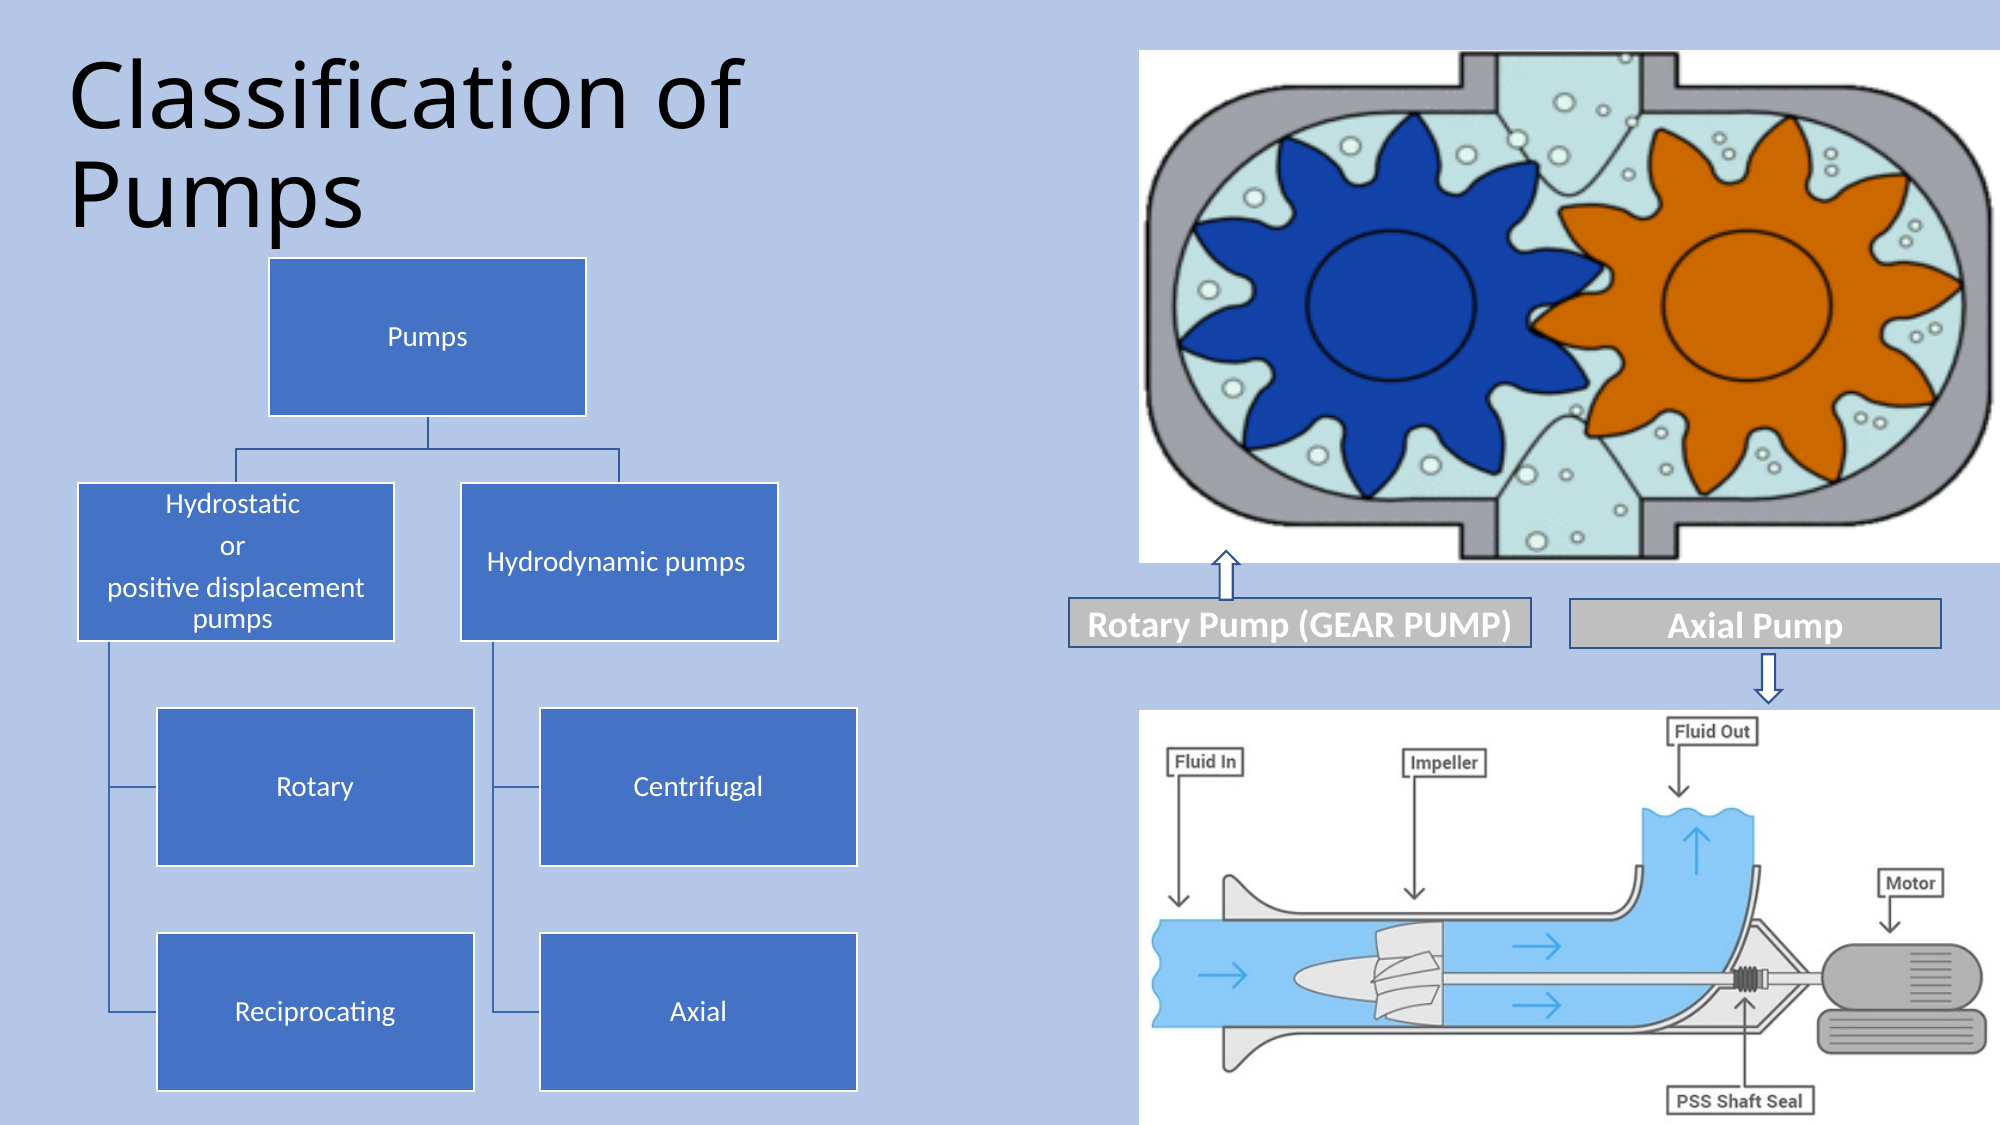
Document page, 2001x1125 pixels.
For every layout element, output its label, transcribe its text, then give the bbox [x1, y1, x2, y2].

title Classification of Pumps [52, 40, 1000, 258]
text_box [1752, 653, 1785, 705]
picture [1139, 710, 2000, 1125]
text_box Axial Pump [1569, 598, 1942, 649]
text_box Rotary Pump (GEAR PUMP) [1068, 597, 1532, 648]
text_box [1210, 563, 1242, 601]
picture [1139, 50, 2000, 563]
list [25, 257, 909, 1092]
